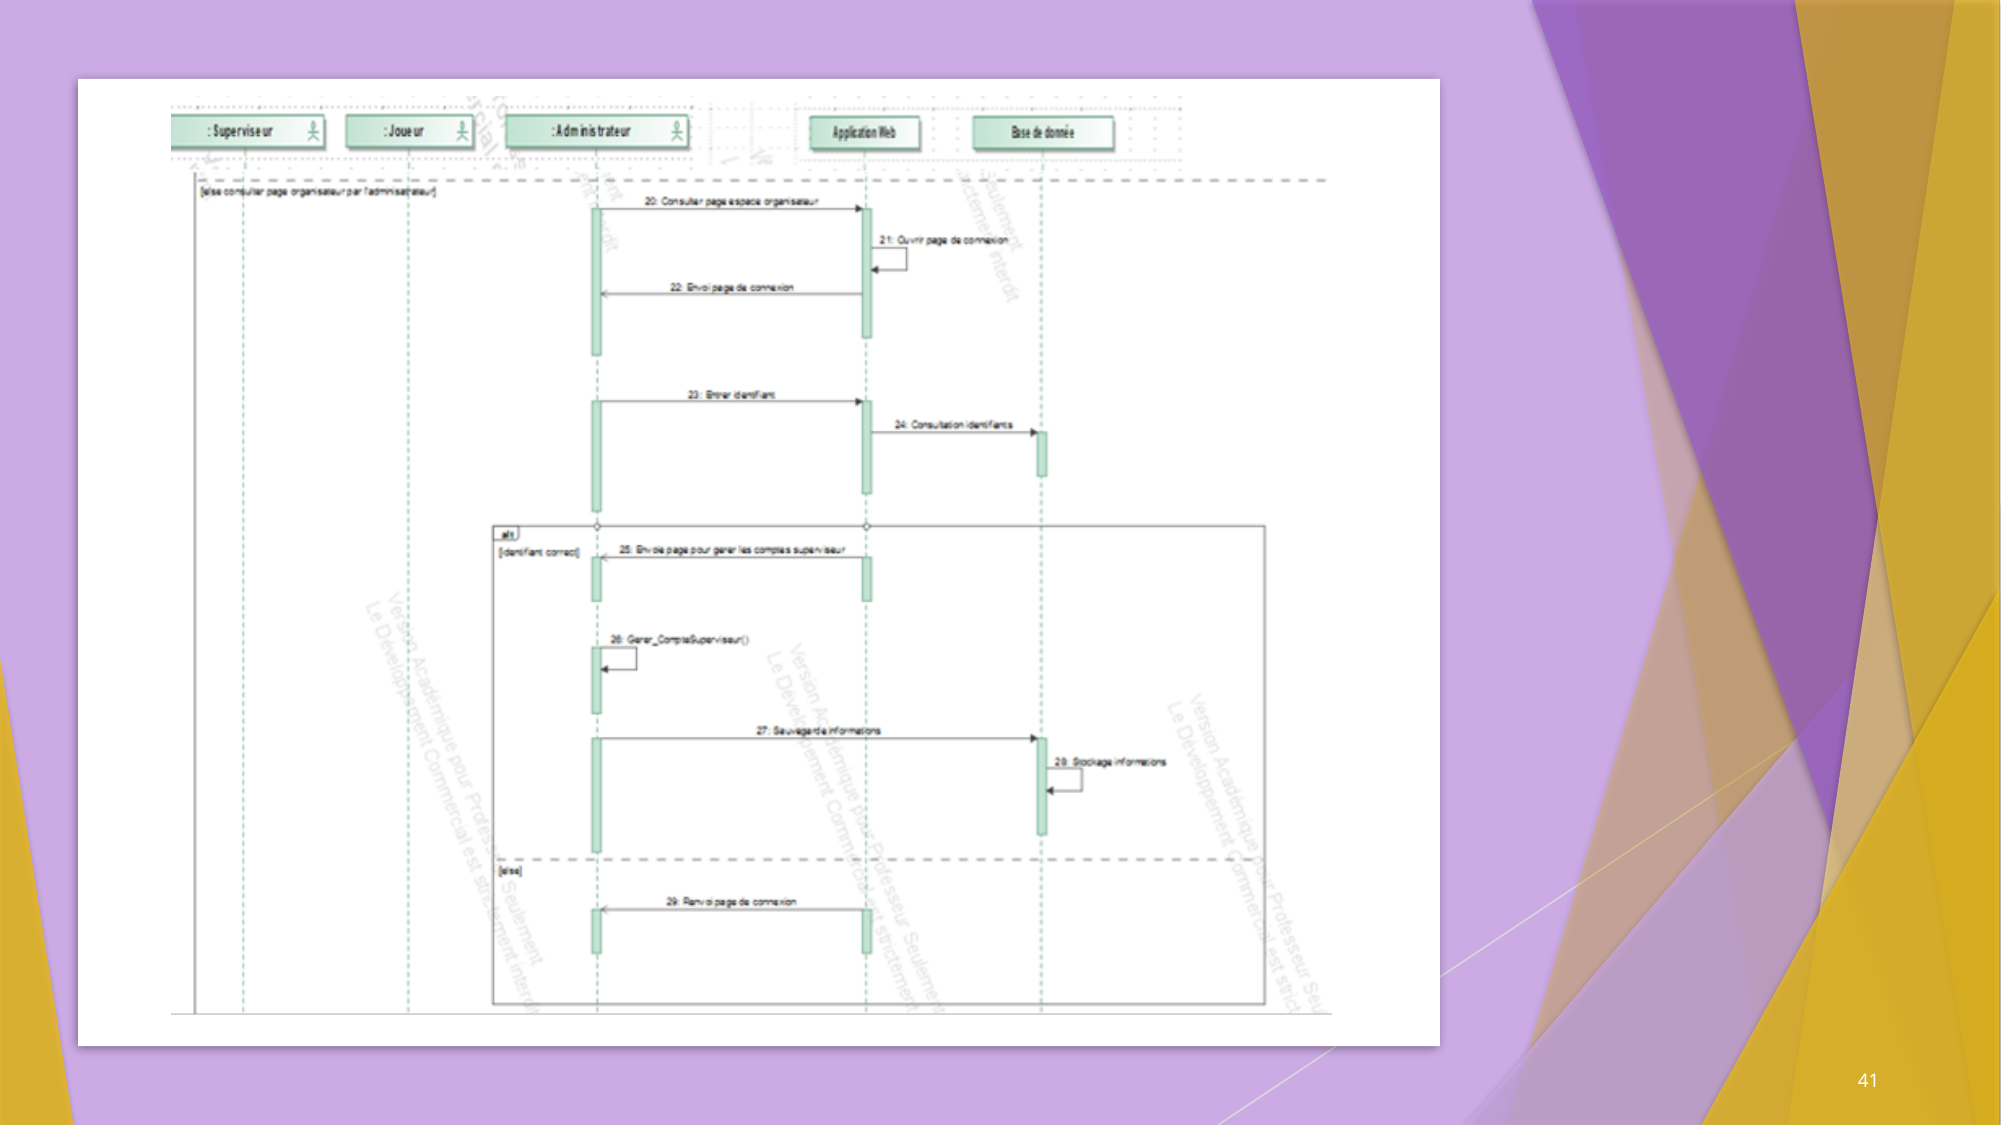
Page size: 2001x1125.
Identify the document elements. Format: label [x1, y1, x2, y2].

list [170, 95, 1332, 1017]
text_box [0, 0, 2000, 1125]
